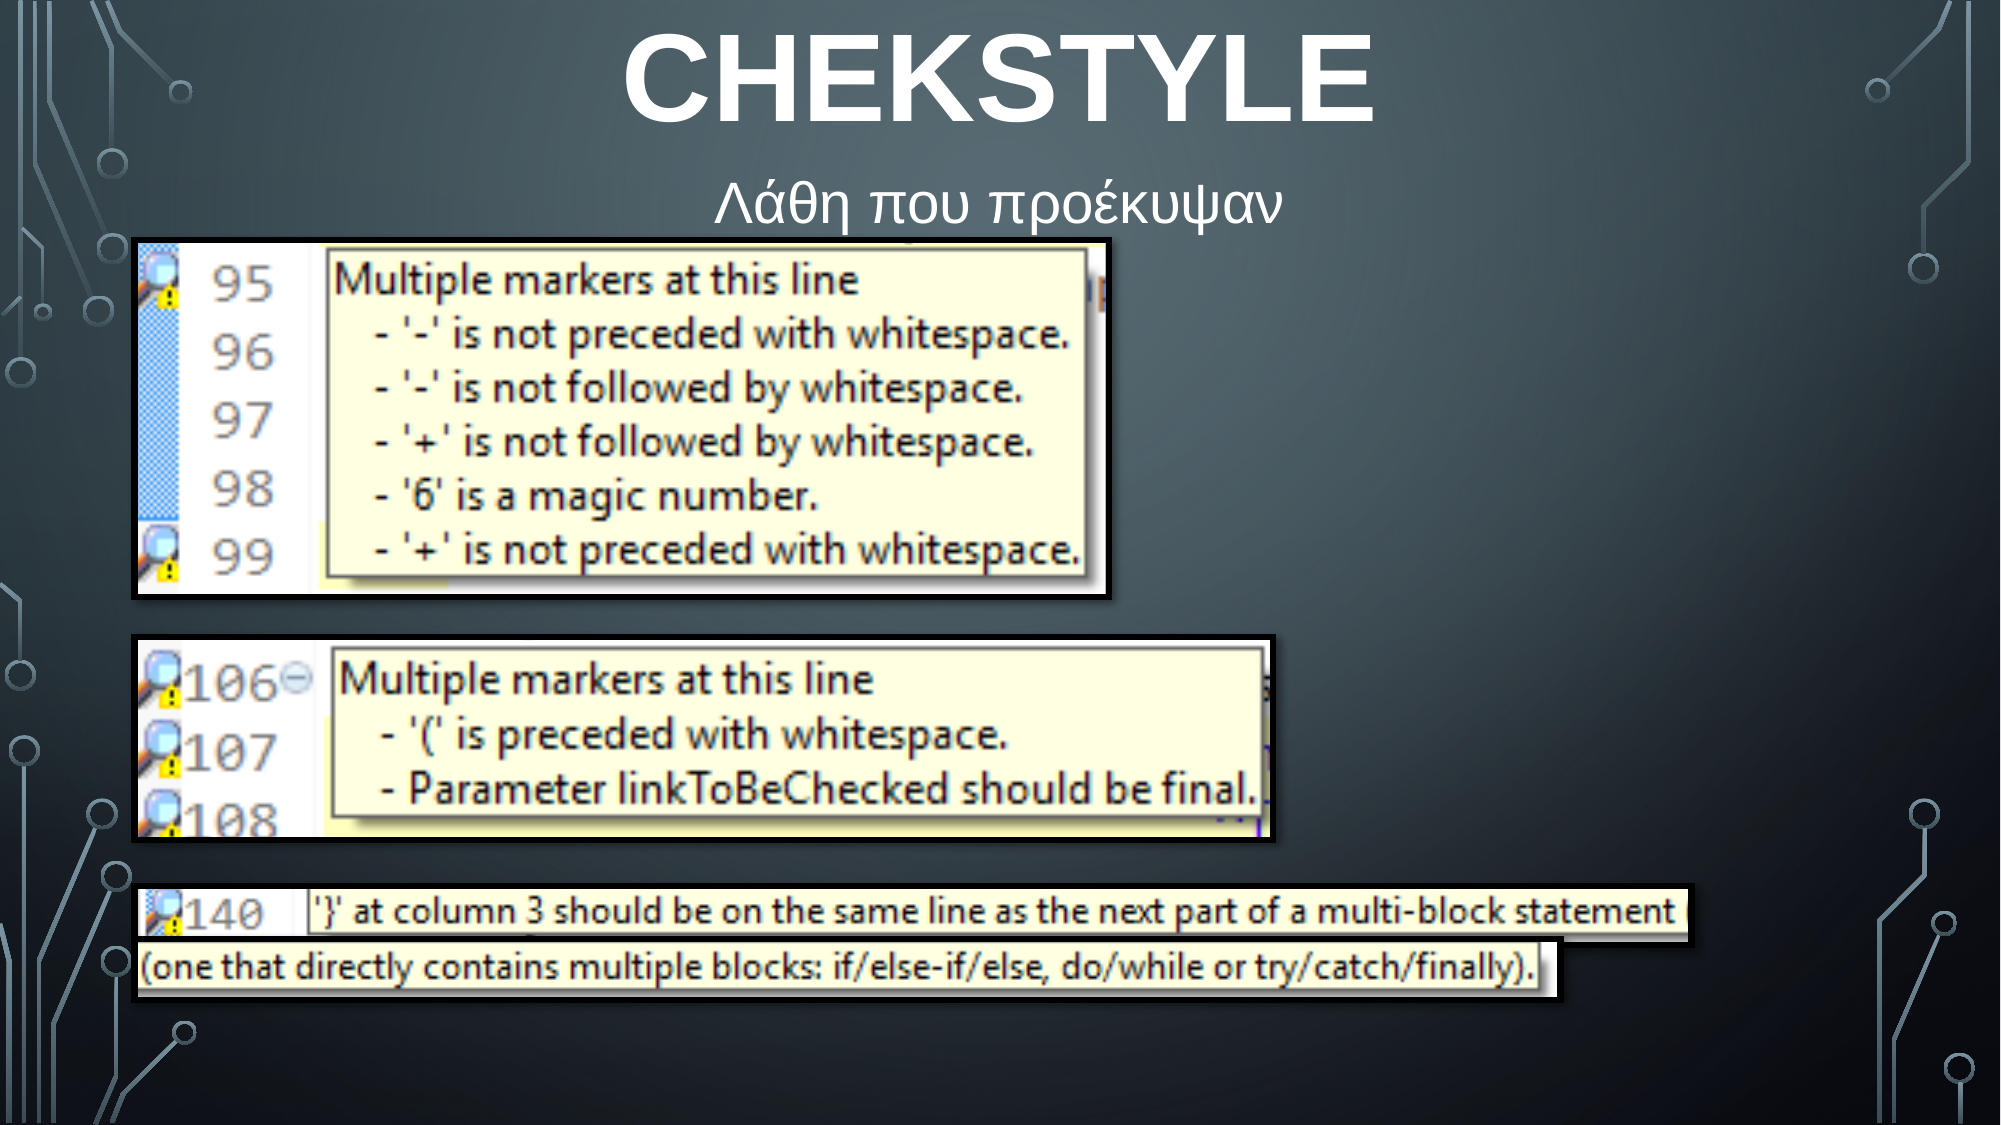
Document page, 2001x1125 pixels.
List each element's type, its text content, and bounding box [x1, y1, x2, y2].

picture [137, 639, 1271, 837]
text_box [137, 889, 1689, 998]
picture [137, 242, 1106, 595]
title chekstyle [0, 0, 2000, 157]
text_box Λάθη που προέκυψαν [0, 157, 2000, 243]
